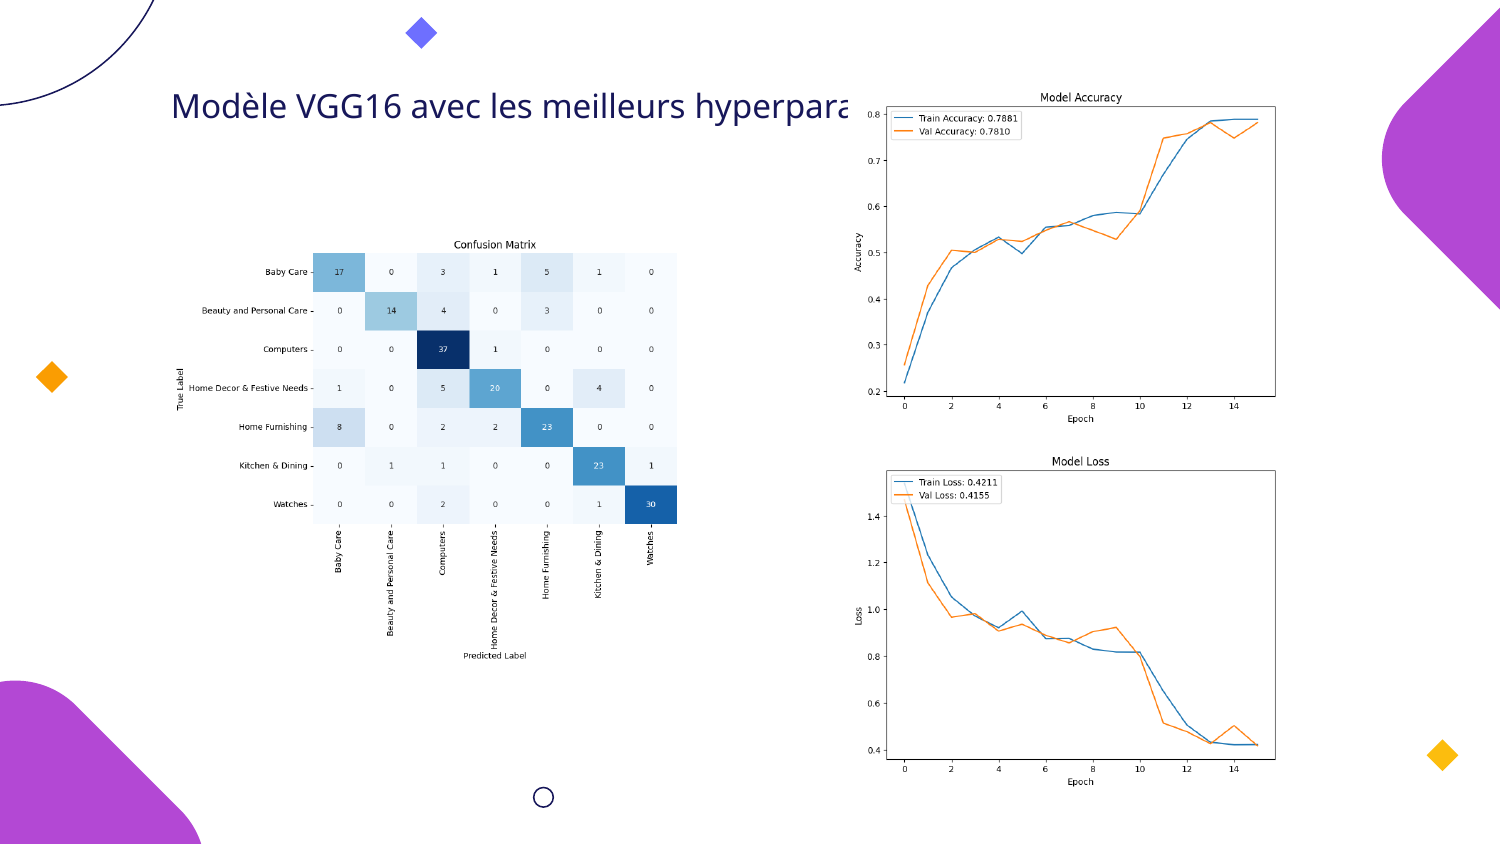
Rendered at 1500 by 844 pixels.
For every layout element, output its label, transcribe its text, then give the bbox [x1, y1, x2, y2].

picture [848, 86, 1281, 429]
title Modèle VGG16 avec les meilleurs hyperparametres [155, 70, 1044, 149]
picture [848, 449, 1281, 793]
picture [171, 234, 682, 666]
